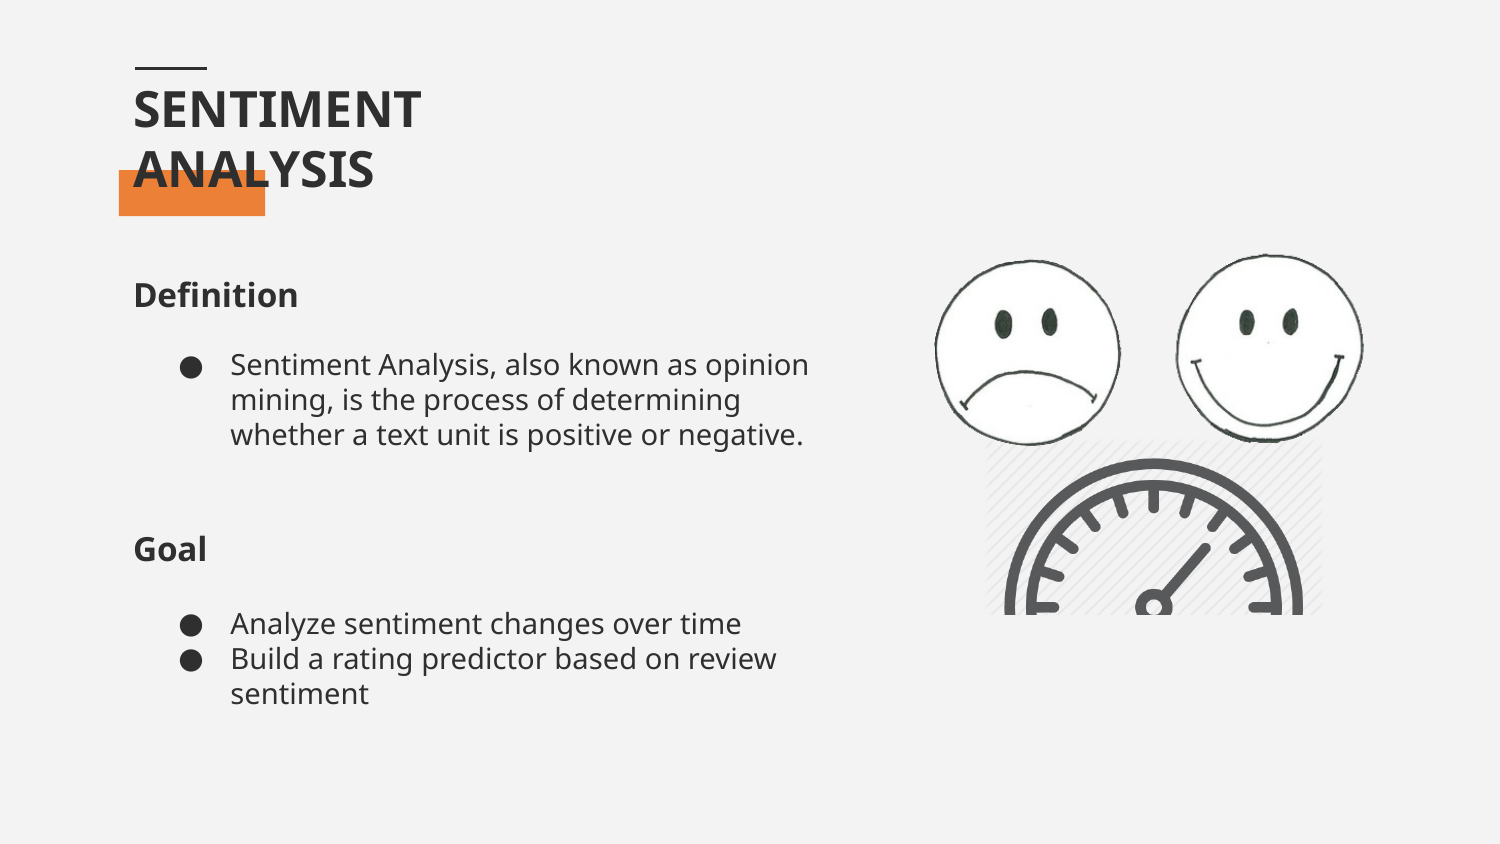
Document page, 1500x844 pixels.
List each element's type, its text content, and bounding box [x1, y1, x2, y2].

title Goal [118, 519, 545, 578]
subtitle Sentiment Analysis, also known as opinion mining, is the process of determining whether a text unit is positive or negative. [140, 331, 846, 527]
picture [897, 74, 1411, 634]
title Definition [118, 264, 594, 324]
subtitle Analyze sentiment changes over time Build a rating predictor based on review sentiment [140, 590, 873, 695]
title SENTIMENT ANALYSIS [118, 62, 519, 219]
